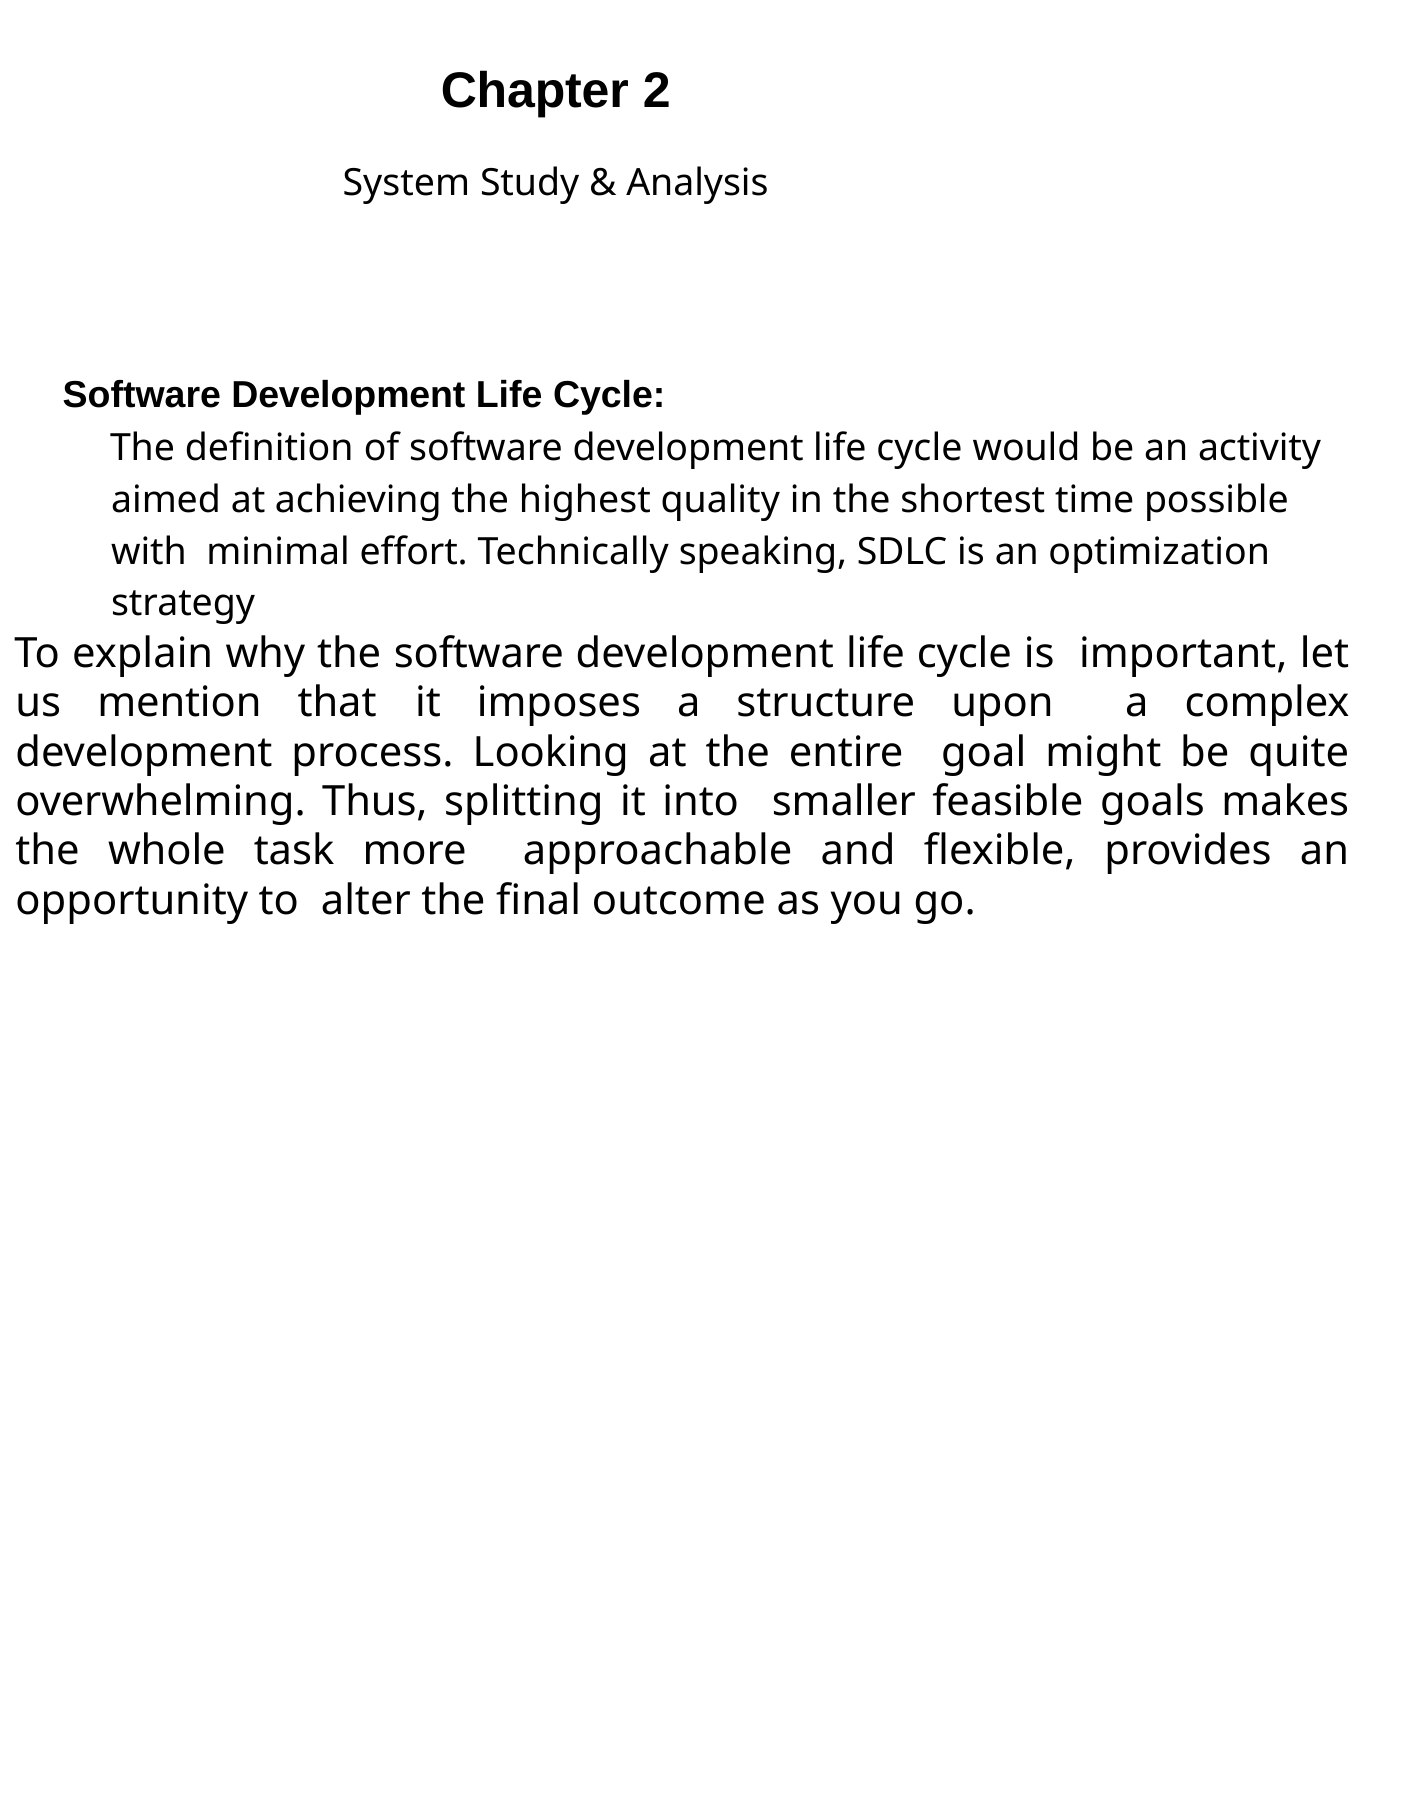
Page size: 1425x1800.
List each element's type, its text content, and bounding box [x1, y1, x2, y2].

text_box To explain why the software development life cycle is important, let us mention that it imposes a structure upon a complex development process. Looking at the entire goal might be quite overwhelming. Thus, splitting it into smaller feasible goals makes the whole task more approachable and flexible, provides an opportunity to alter the final outcome as you go. [12, 631, 1350, 925]
text_box Software Development Life Cycle: The definition of software development life cycle would be an activity aimed at achieving the highest quality in the shortest time possible with minimal effort. Technically speaking, SDLC is an optimization strategy [0, 362, 1350, 631]
text_box Chapter 2 System Study & Analysis [249, 49, 1063, 260]
